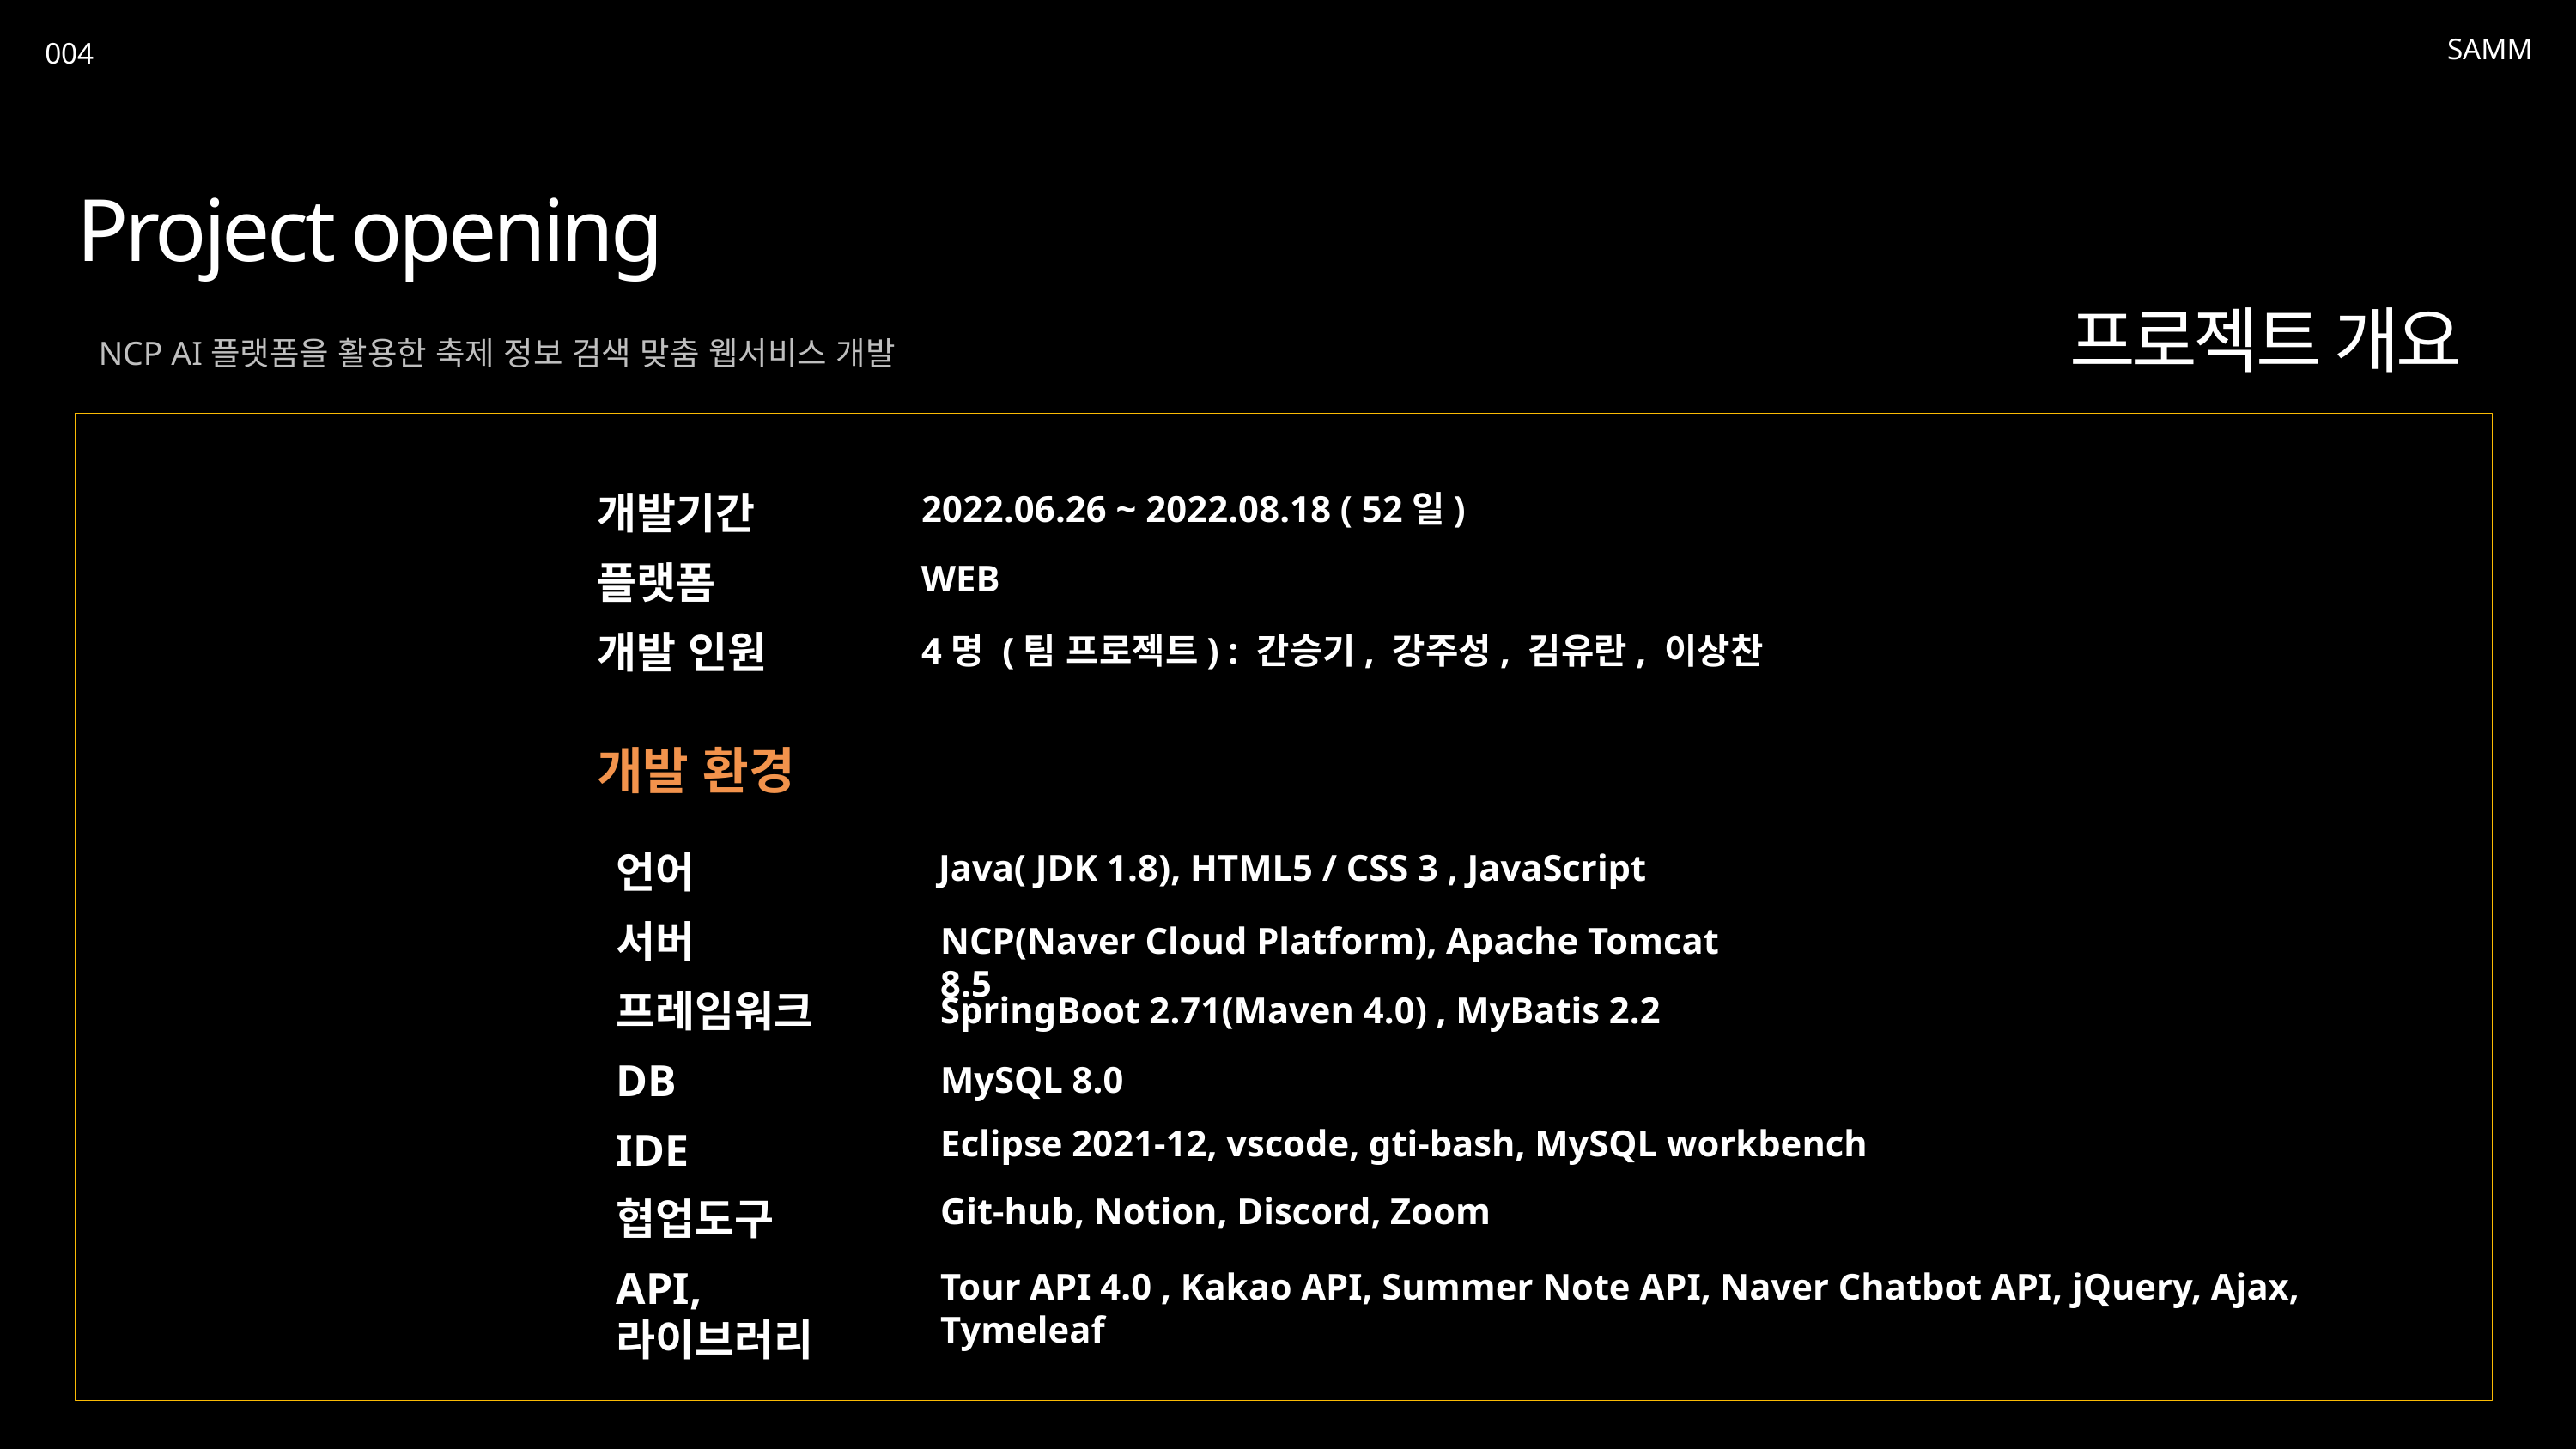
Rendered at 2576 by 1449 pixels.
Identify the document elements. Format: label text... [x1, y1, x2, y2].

text_box Project opening [64, 169, 2117, 285]
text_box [584, 479, 2029, 684]
text_box 프로젝트 개요 [1455, 288, 2475, 387]
text_box NCP AI플랫폼을 활용한 축제 정보 검색 맞춤 웹서비스 개발 [85, 326, 1455, 379]
text_box [75, 413, 2493, 1401]
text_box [32, 24, 2546, 77]
